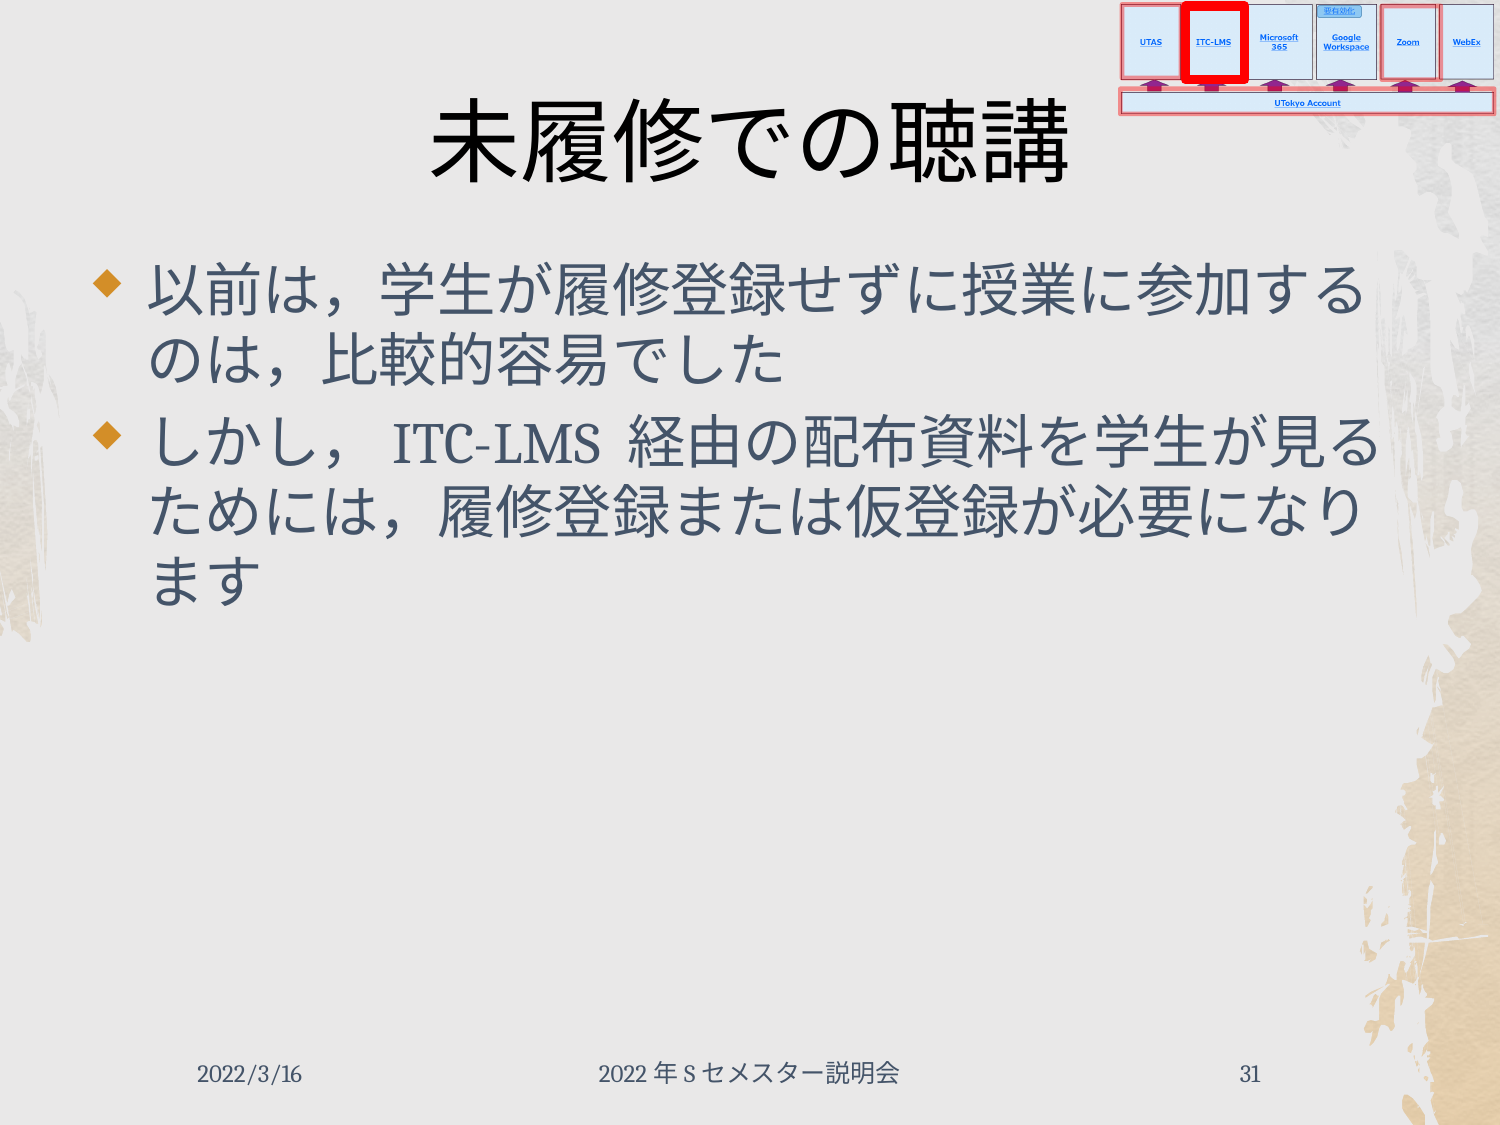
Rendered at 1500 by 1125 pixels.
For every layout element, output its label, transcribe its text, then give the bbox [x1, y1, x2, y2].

picture [1120, 4, 1494, 115]
slide_number 31 [1074, 1042, 1425, 1103]
title 未履修での聴講 [75, 45, 1425, 233]
list 以前は，学生が履修登録せずに授業に参加するのは，比較的容易でした しかし，ITC-LMS 経由の配布資料を学生が見るためには，履修登録または仮登録が必要になります [75, 246, 1425, 989]
footer 2022年Sセメスター説明会 [512, 1042, 988, 1103]
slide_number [75, 1042, 425, 1103]
